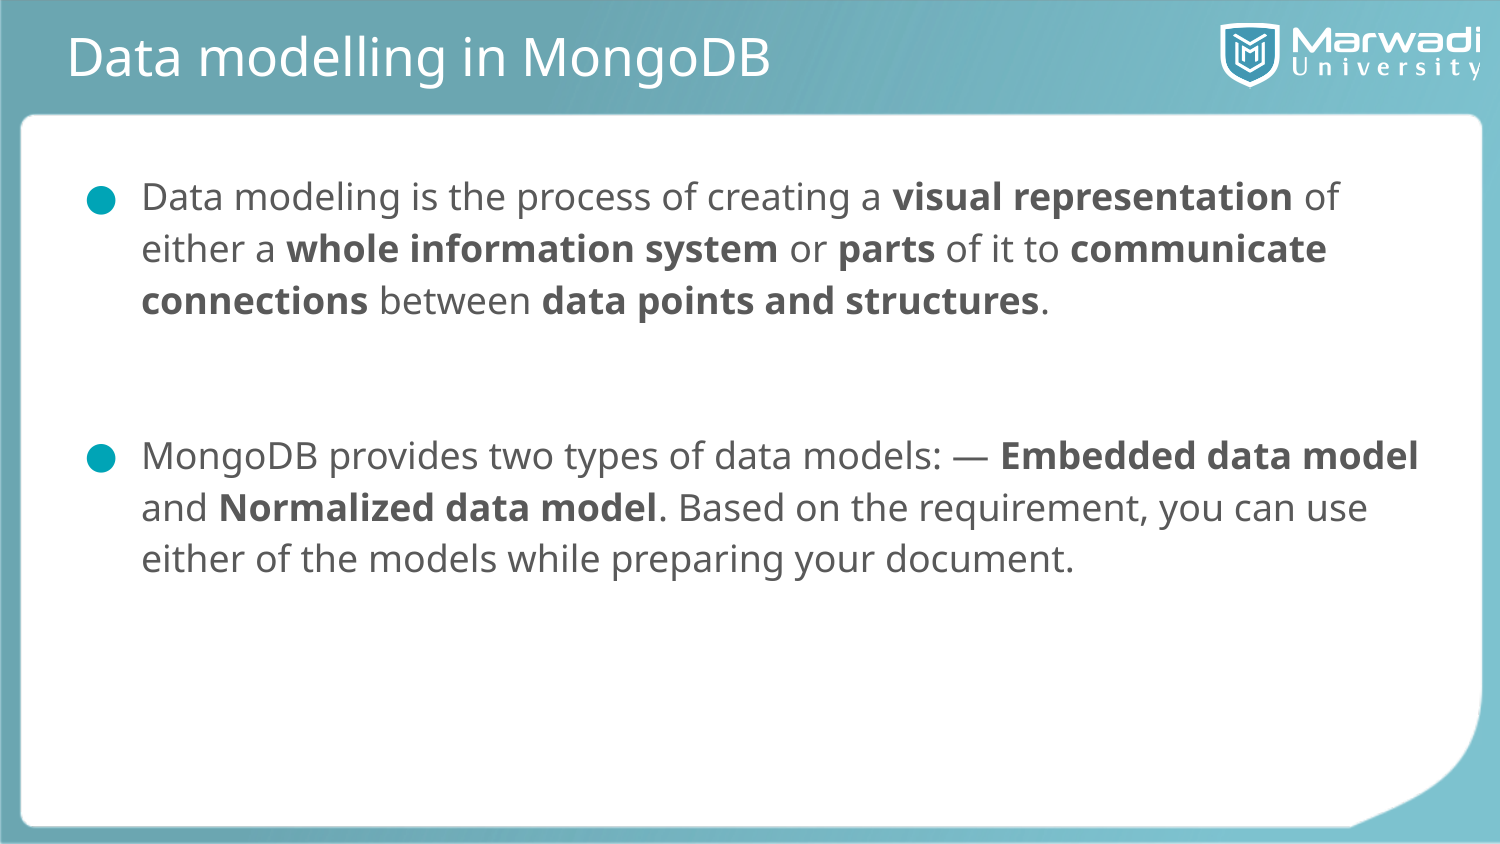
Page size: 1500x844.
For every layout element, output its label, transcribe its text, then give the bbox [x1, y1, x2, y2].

picture [0, 0, 1500, 844]
list Data modeling is the process of creating a visual representation of either a whole information system or parts of it to communicate connections between data points and structures. MongoDB provides two types of data models: — Embedded data model and Normalized data model. Based on the requirement, you can use either of the models while preparing your document. [51, 151, 1449, 796]
title Data modelling in MongoDB [51, 8, 1023, 103]
